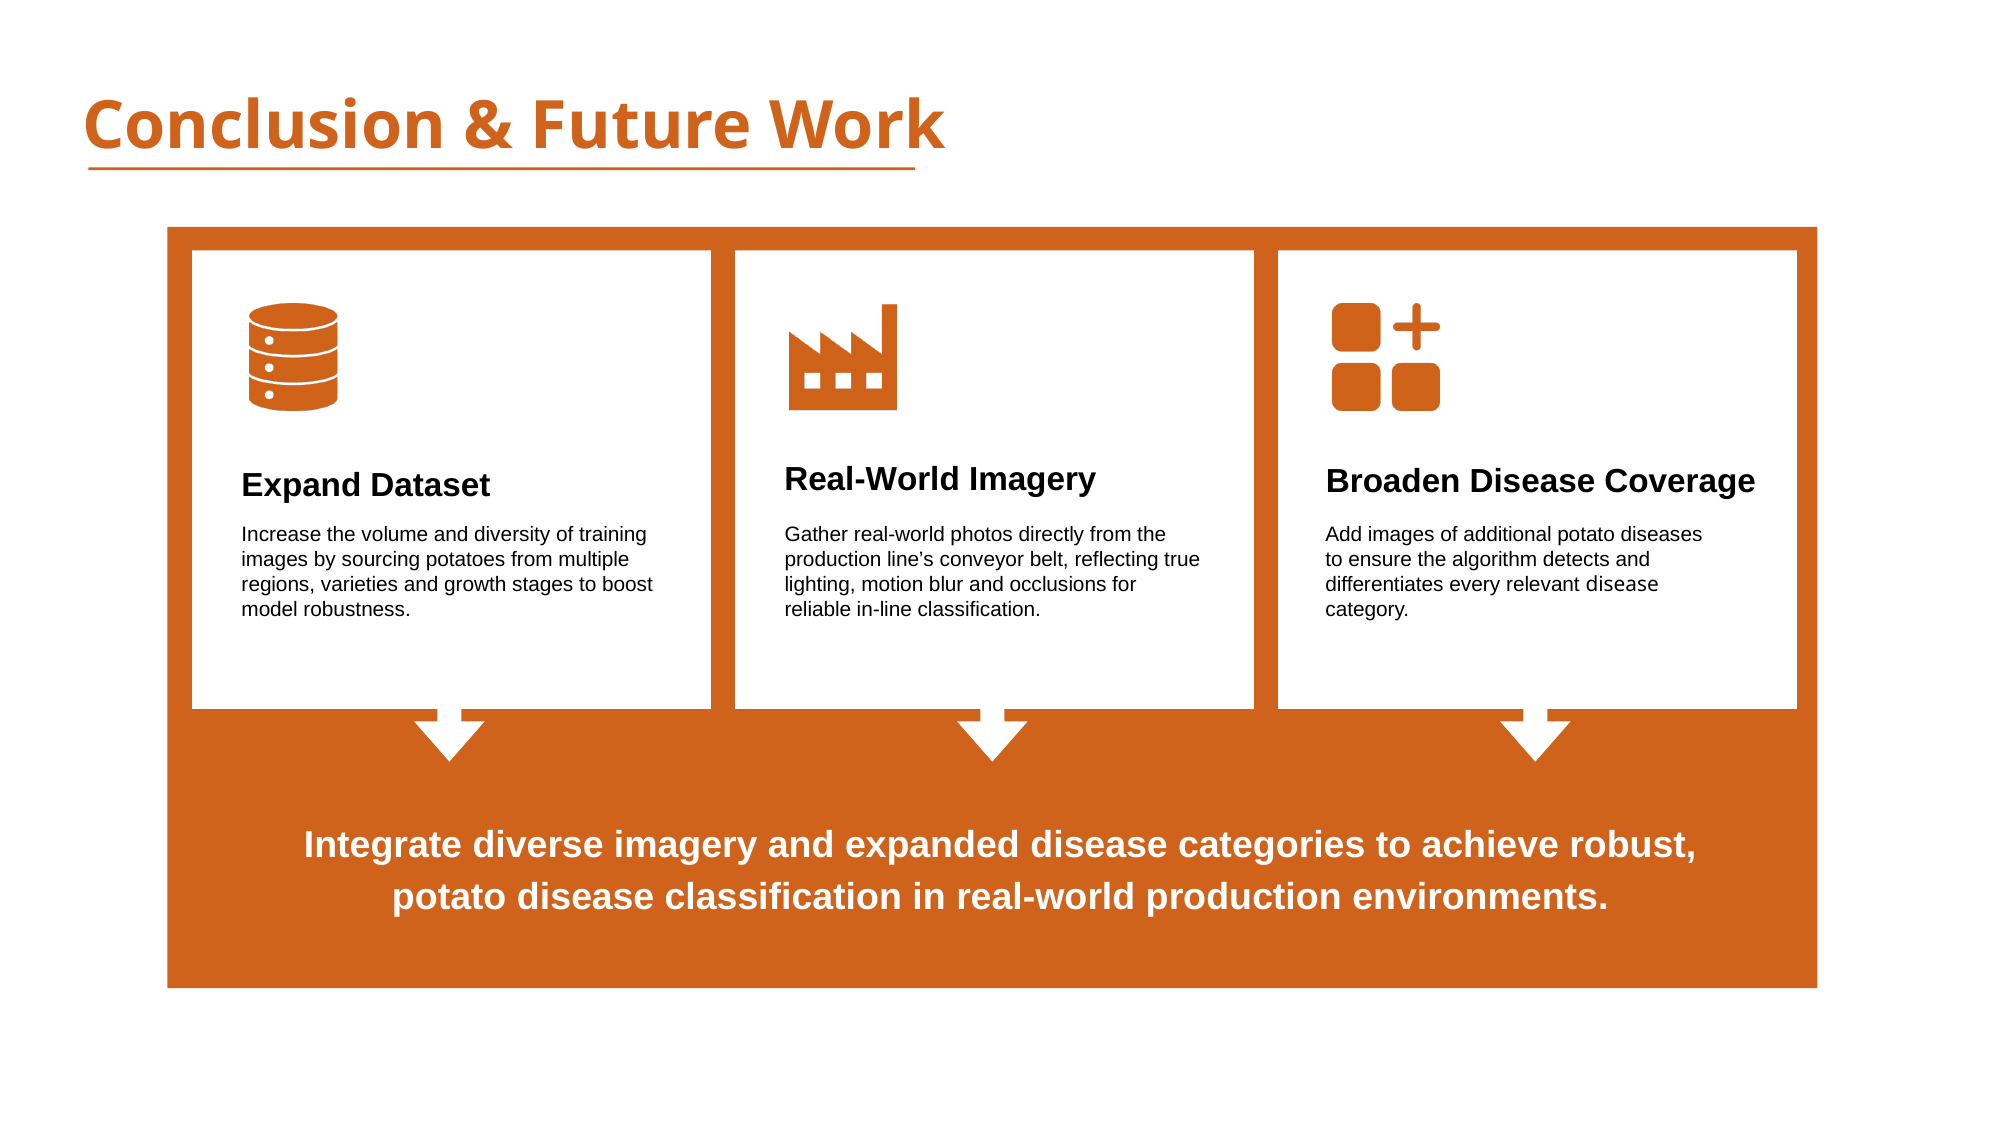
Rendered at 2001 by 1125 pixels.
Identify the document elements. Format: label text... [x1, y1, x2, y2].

text_box [192, 250, 711, 709]
text_box [1278, 250, 1797, 709]
text_box Conclusion & Future Work [67, 0, 968, 171]
text_box [957, 690, 1028, 762]
text_box Increase the volume and diversity of training images by sourcing potatoes from multiple regions, varieties and growth stages to boost model robustness. [221, 500, 682, 668]
text_box [1500, 690, 1571, 762]
text_box Gather real-world photos directly from the production line’s conveyor belt, reflecting true lighting, motion blur and occlusions for reliable in-line classification. [764, 500, 1225, 668]
text_box [414, 690, 485, 762]
text_box Expand Dataset [221, 443, 682, 500]
picture [1332, 302, 1441, 411]
text_box Broaden Disease Coverage [1305, 438, 1810, 525]
text_box Add images of additional potato diseases to ensure the algorithm detects and differentiates every relevant disease category. [1305, 500, 1732, 668]
picture [238, 302, 347, 411]
text_box [167, 226, 1818, 989]
picture [789, 302, 898, 411]
text_box Integrate diverse imagery and expanded disease categories to achieve robust, potato disease classification in real-world production environments. [281, 793, 1720, 970]
text_box [735, 250, 1254, 709]
text_box Real-World Imagery [764, 437, 1225, 500]
